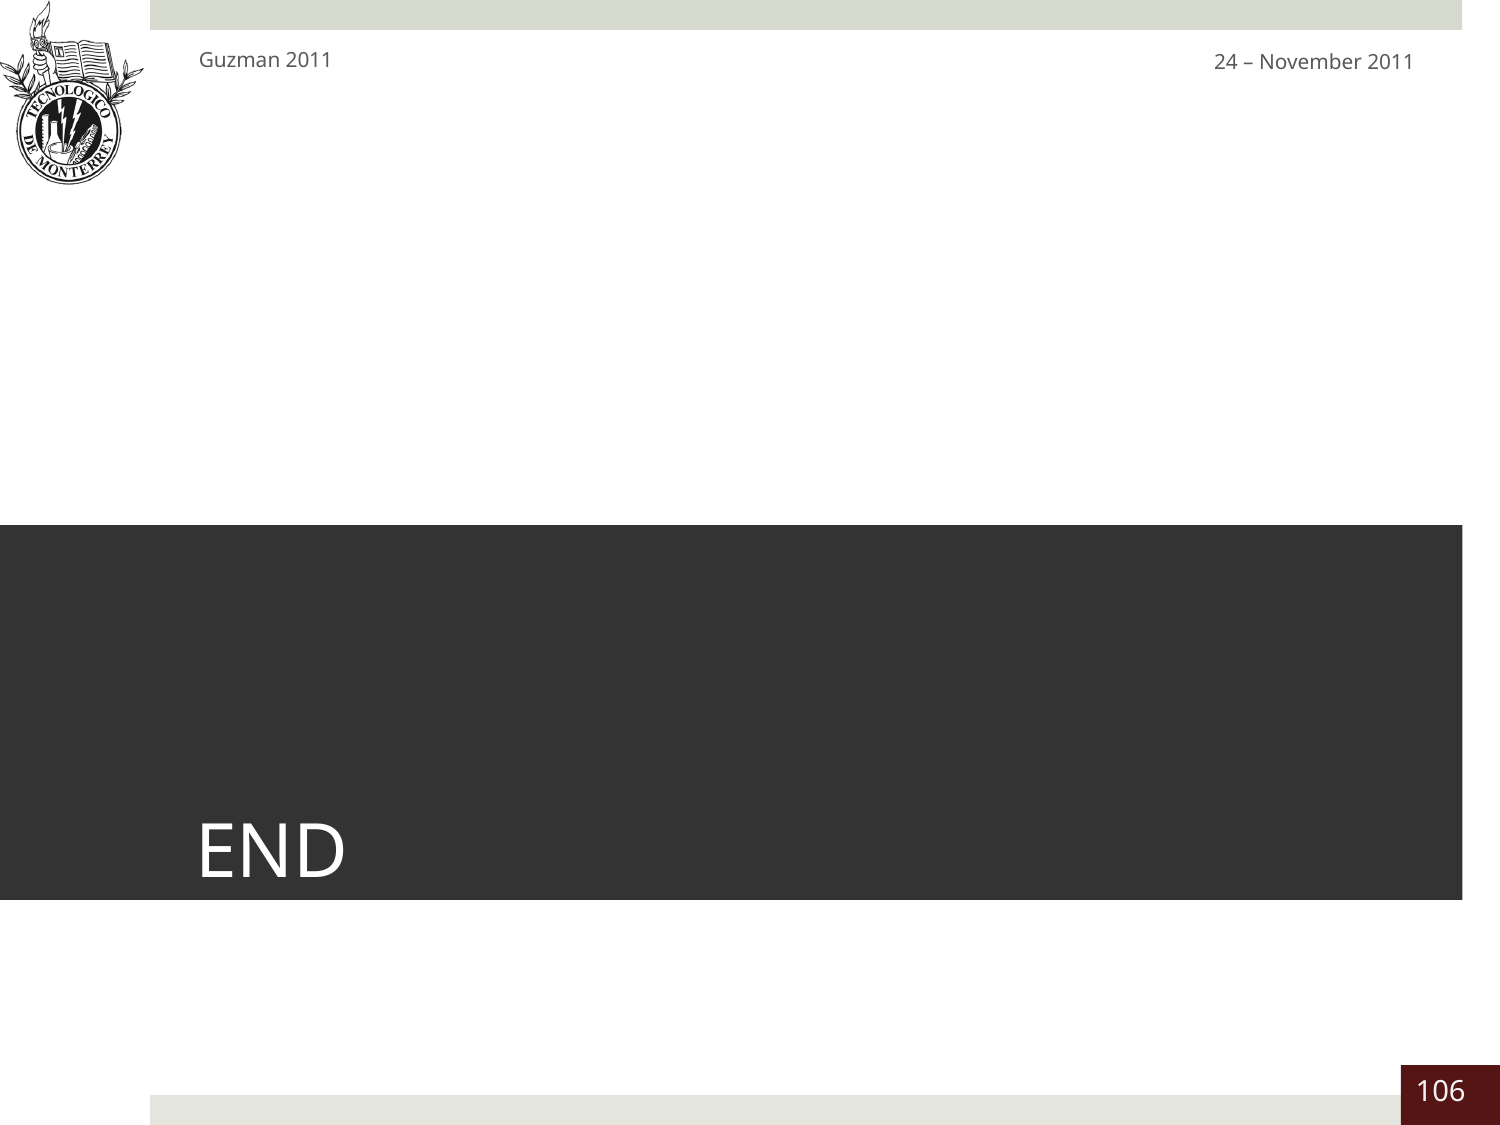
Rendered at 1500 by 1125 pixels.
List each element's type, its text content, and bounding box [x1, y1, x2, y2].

title END [0, 525, 1463, 900]
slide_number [1079, 30, 1430, 91]
footer Guzman 2011 [183, 30, 659, 91]
picture [0, 0, 145, 185]
